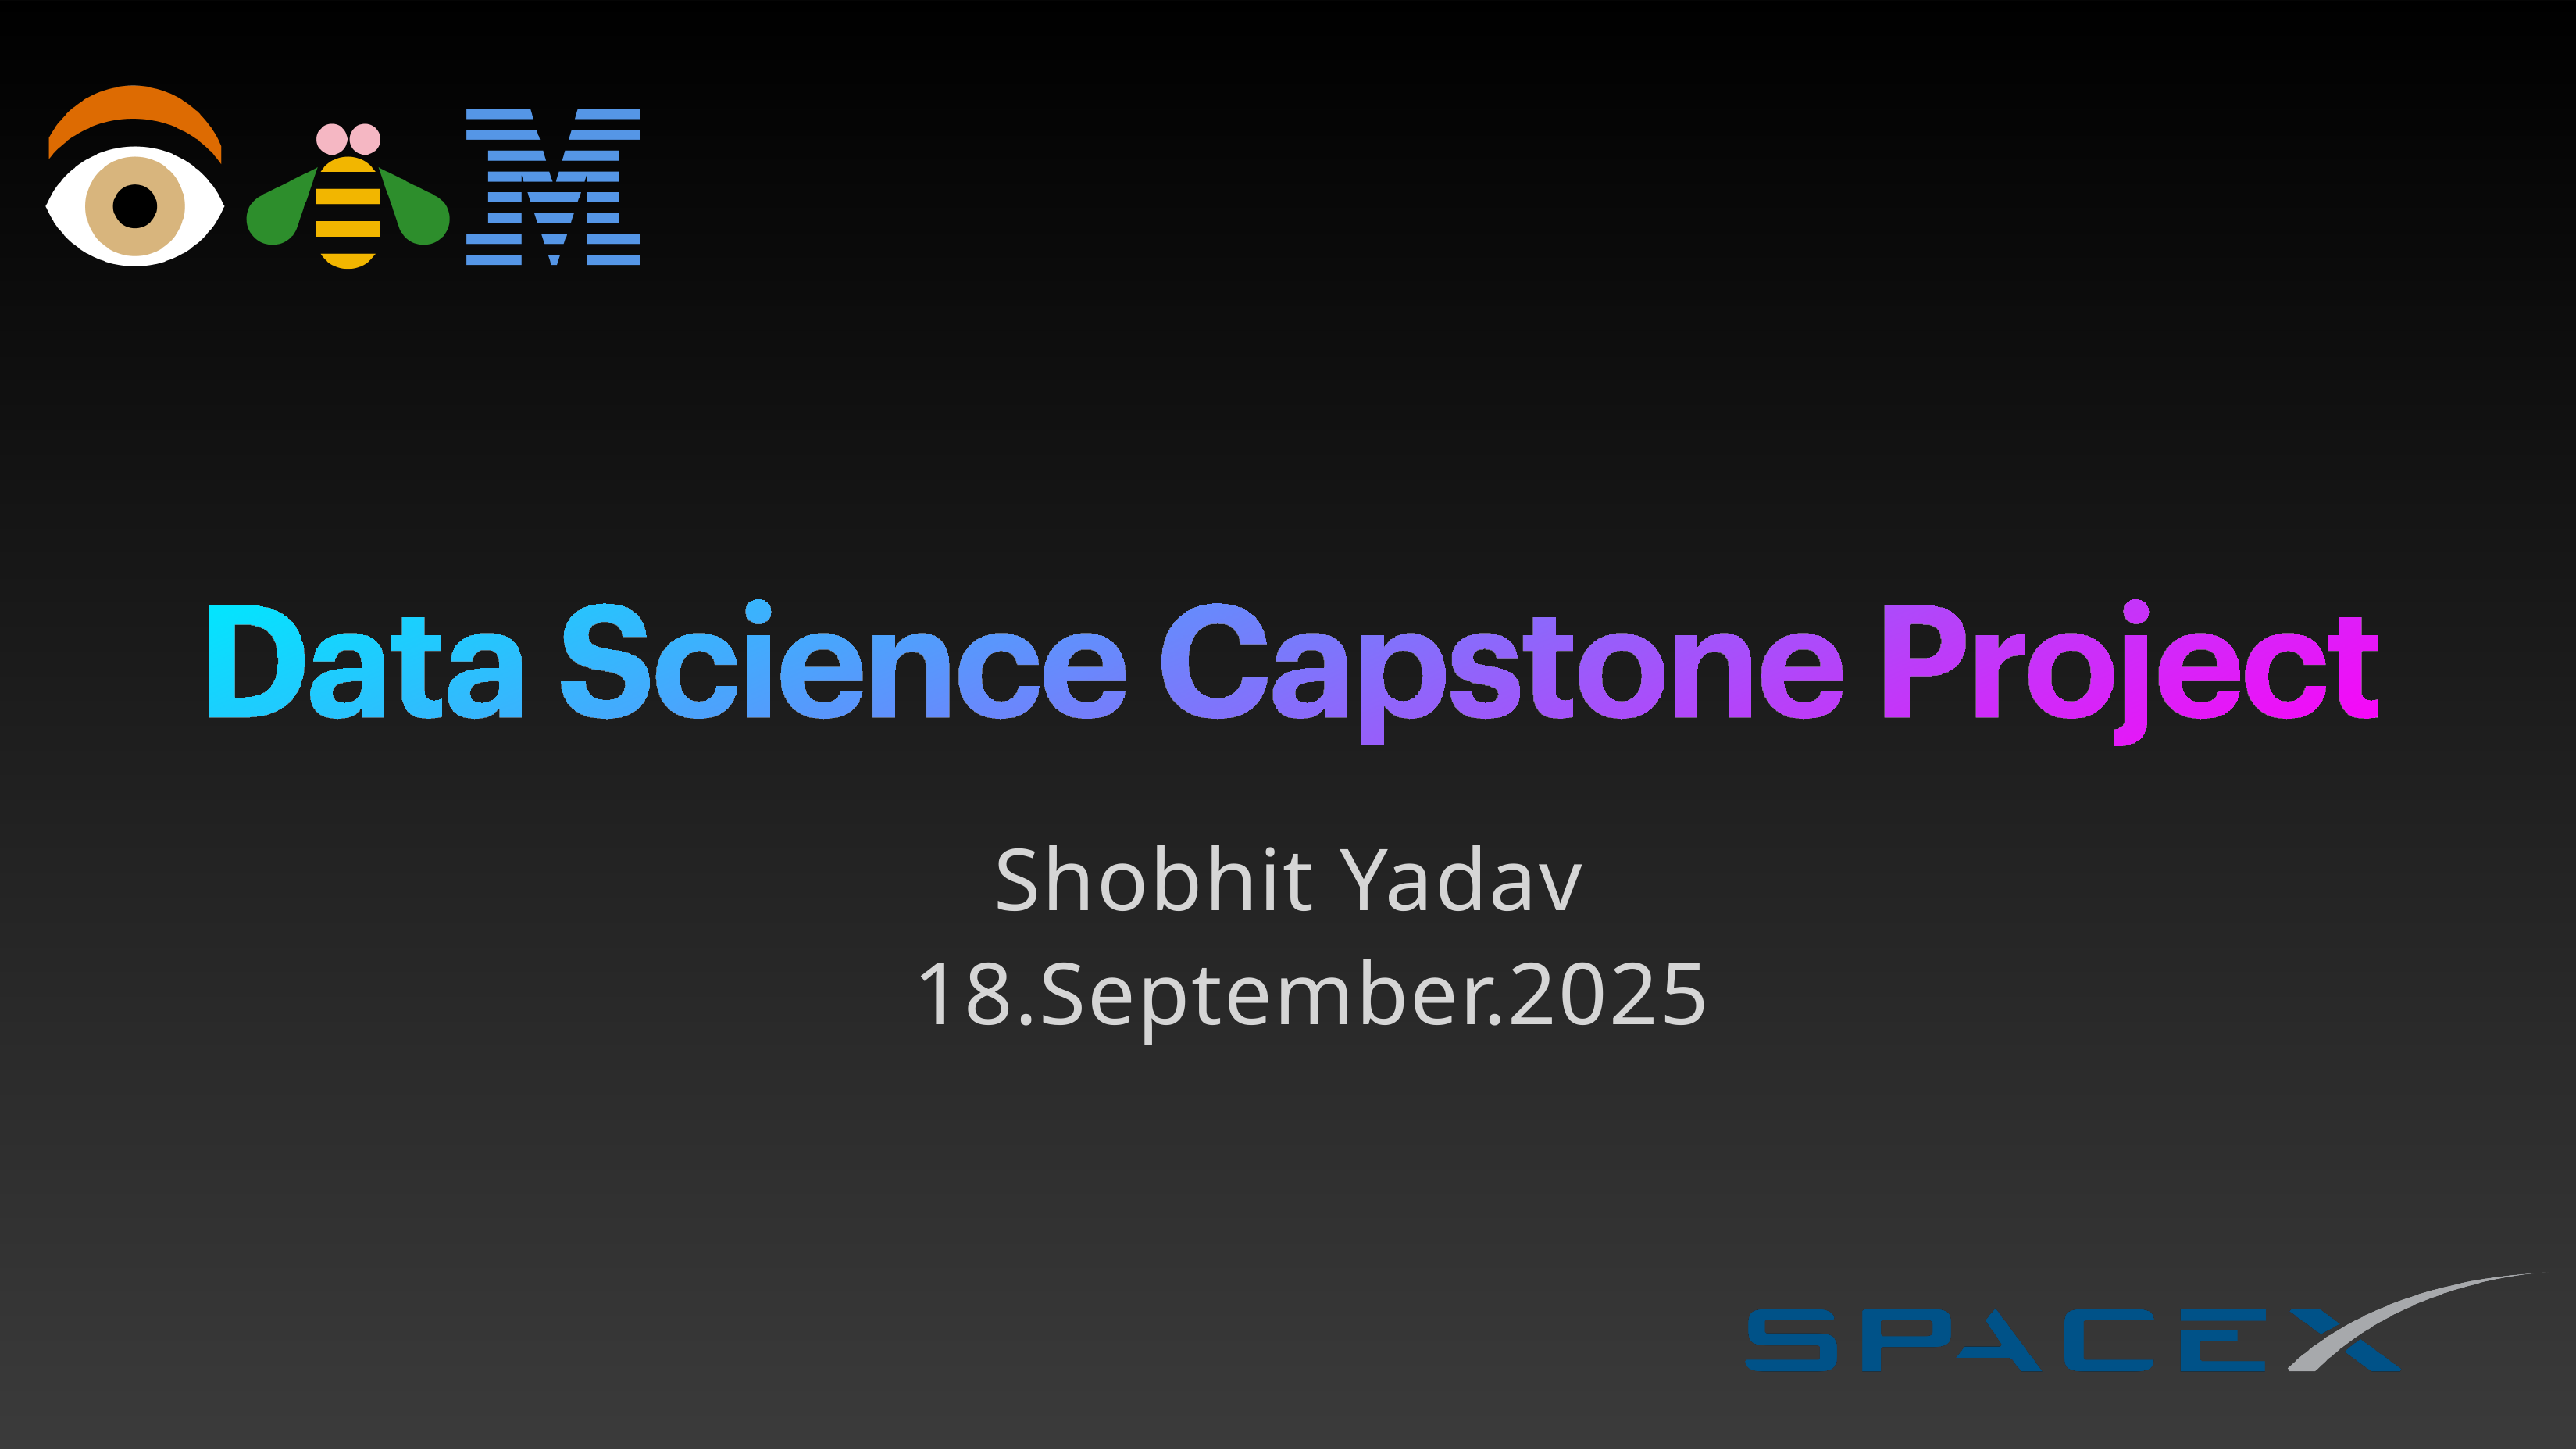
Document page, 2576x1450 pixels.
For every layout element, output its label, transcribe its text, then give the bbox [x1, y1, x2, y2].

title Shobhit Yadav 18.September.2025 [872, 812, 1716, 1056]
picture [0, 0, 2576, 1449]
